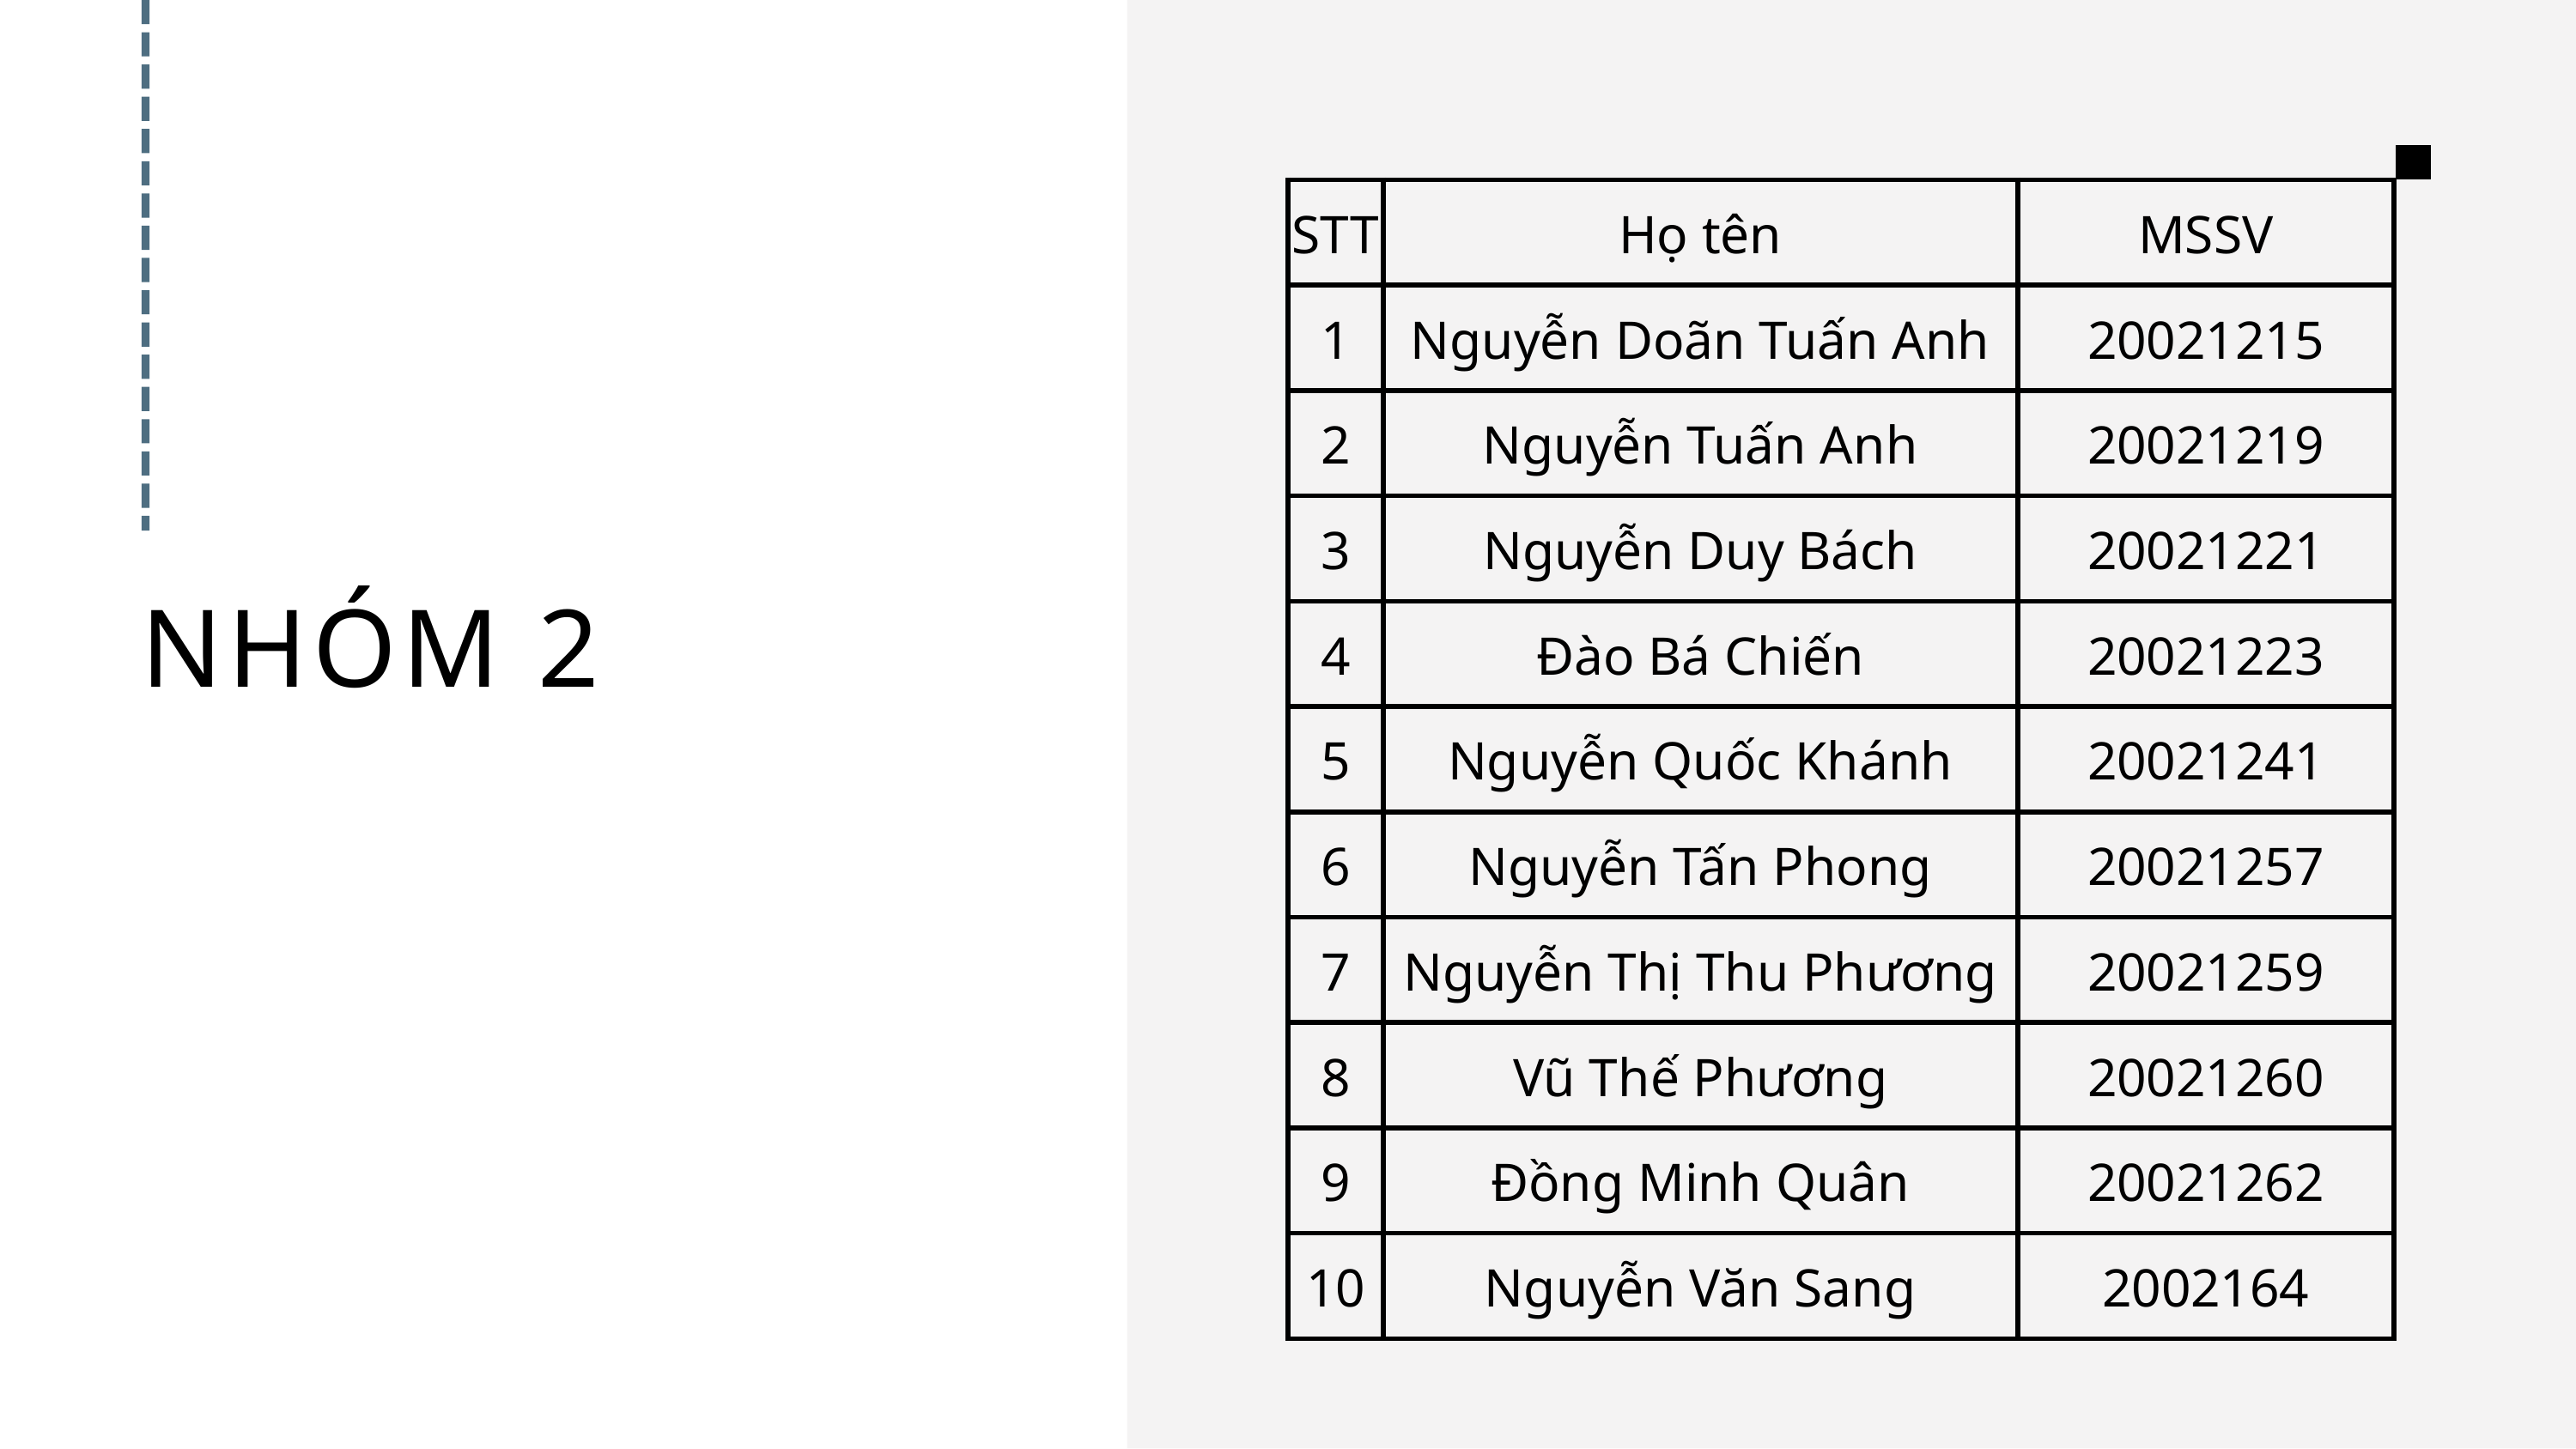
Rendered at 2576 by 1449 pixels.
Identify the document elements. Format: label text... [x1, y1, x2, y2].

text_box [1127, 0, 2576, 1449]
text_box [2396, 144, 2432, 180]
text_box NHÓM 2 [141, 558, 1122, 709]
